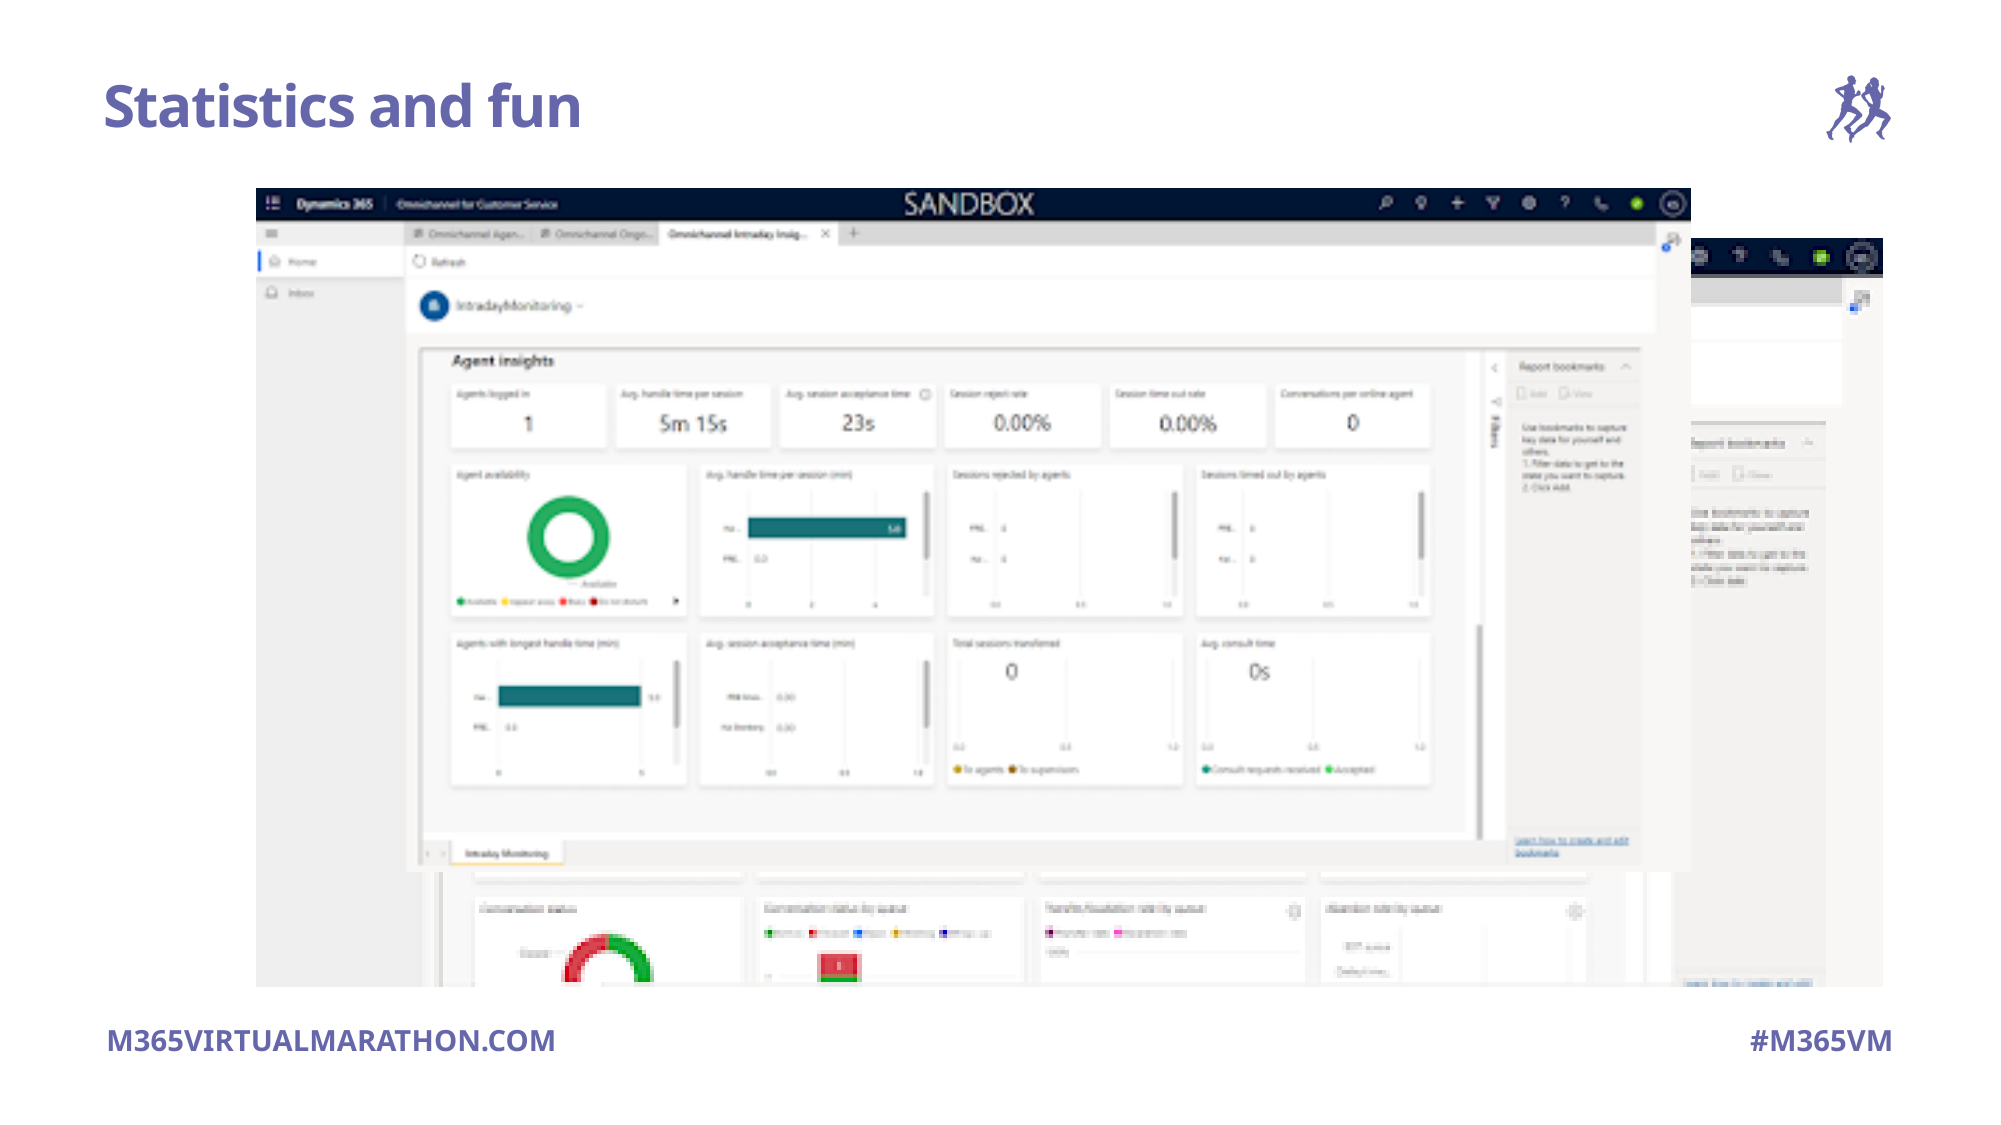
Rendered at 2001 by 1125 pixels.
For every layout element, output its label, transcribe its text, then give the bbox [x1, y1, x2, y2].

title Statistics and fun [88, 52, 1794, 166]
picture [256, 188, 1884, 988]
picture [1826, 75, 1891, 143]
